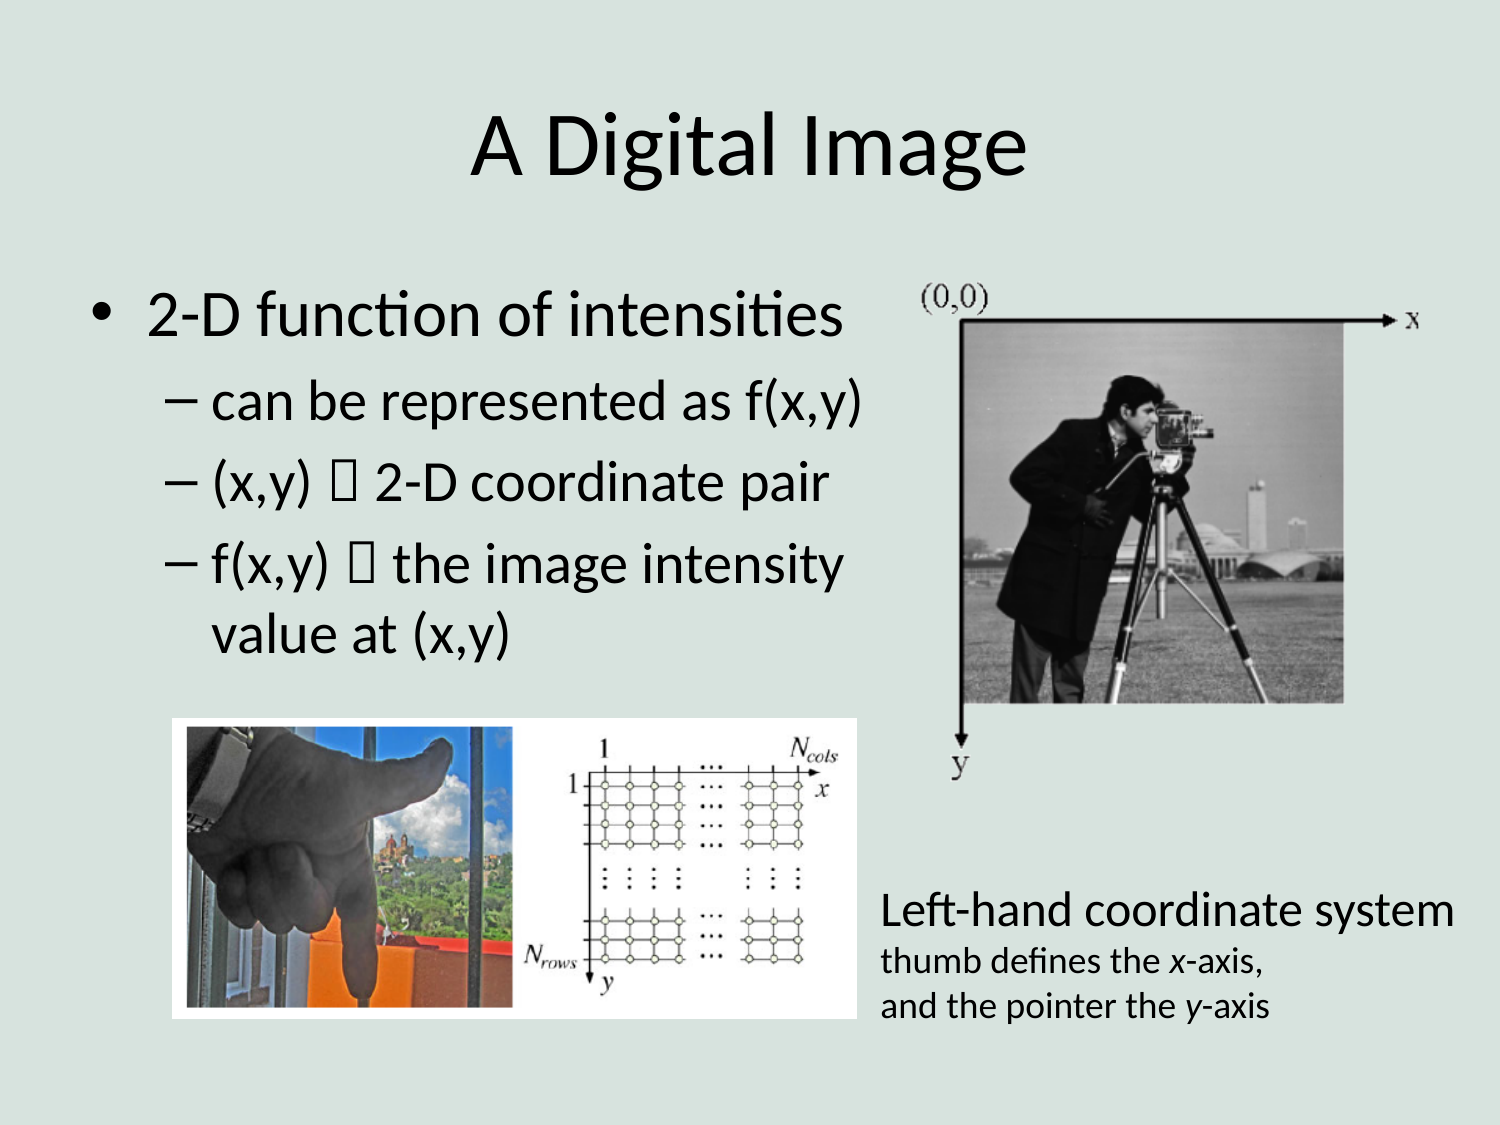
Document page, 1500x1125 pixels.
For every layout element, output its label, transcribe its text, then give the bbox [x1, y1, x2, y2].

picture [172, 718, 857, 1019]
title A Digital Image [75, 45, 1425, 233]
text_box Left-hand coordinate system thumb defines the x-axis, and the pointer the y-axis [865, 868, 1471, 1034]
picture [913, 272, 1419, 785]
list 2-D function of intensities can be represented as f(x,y) (x,y)  2-D coordinate pair f(x,y)  the image intensity value at (x,y) [75, 262, 939, 1005]
